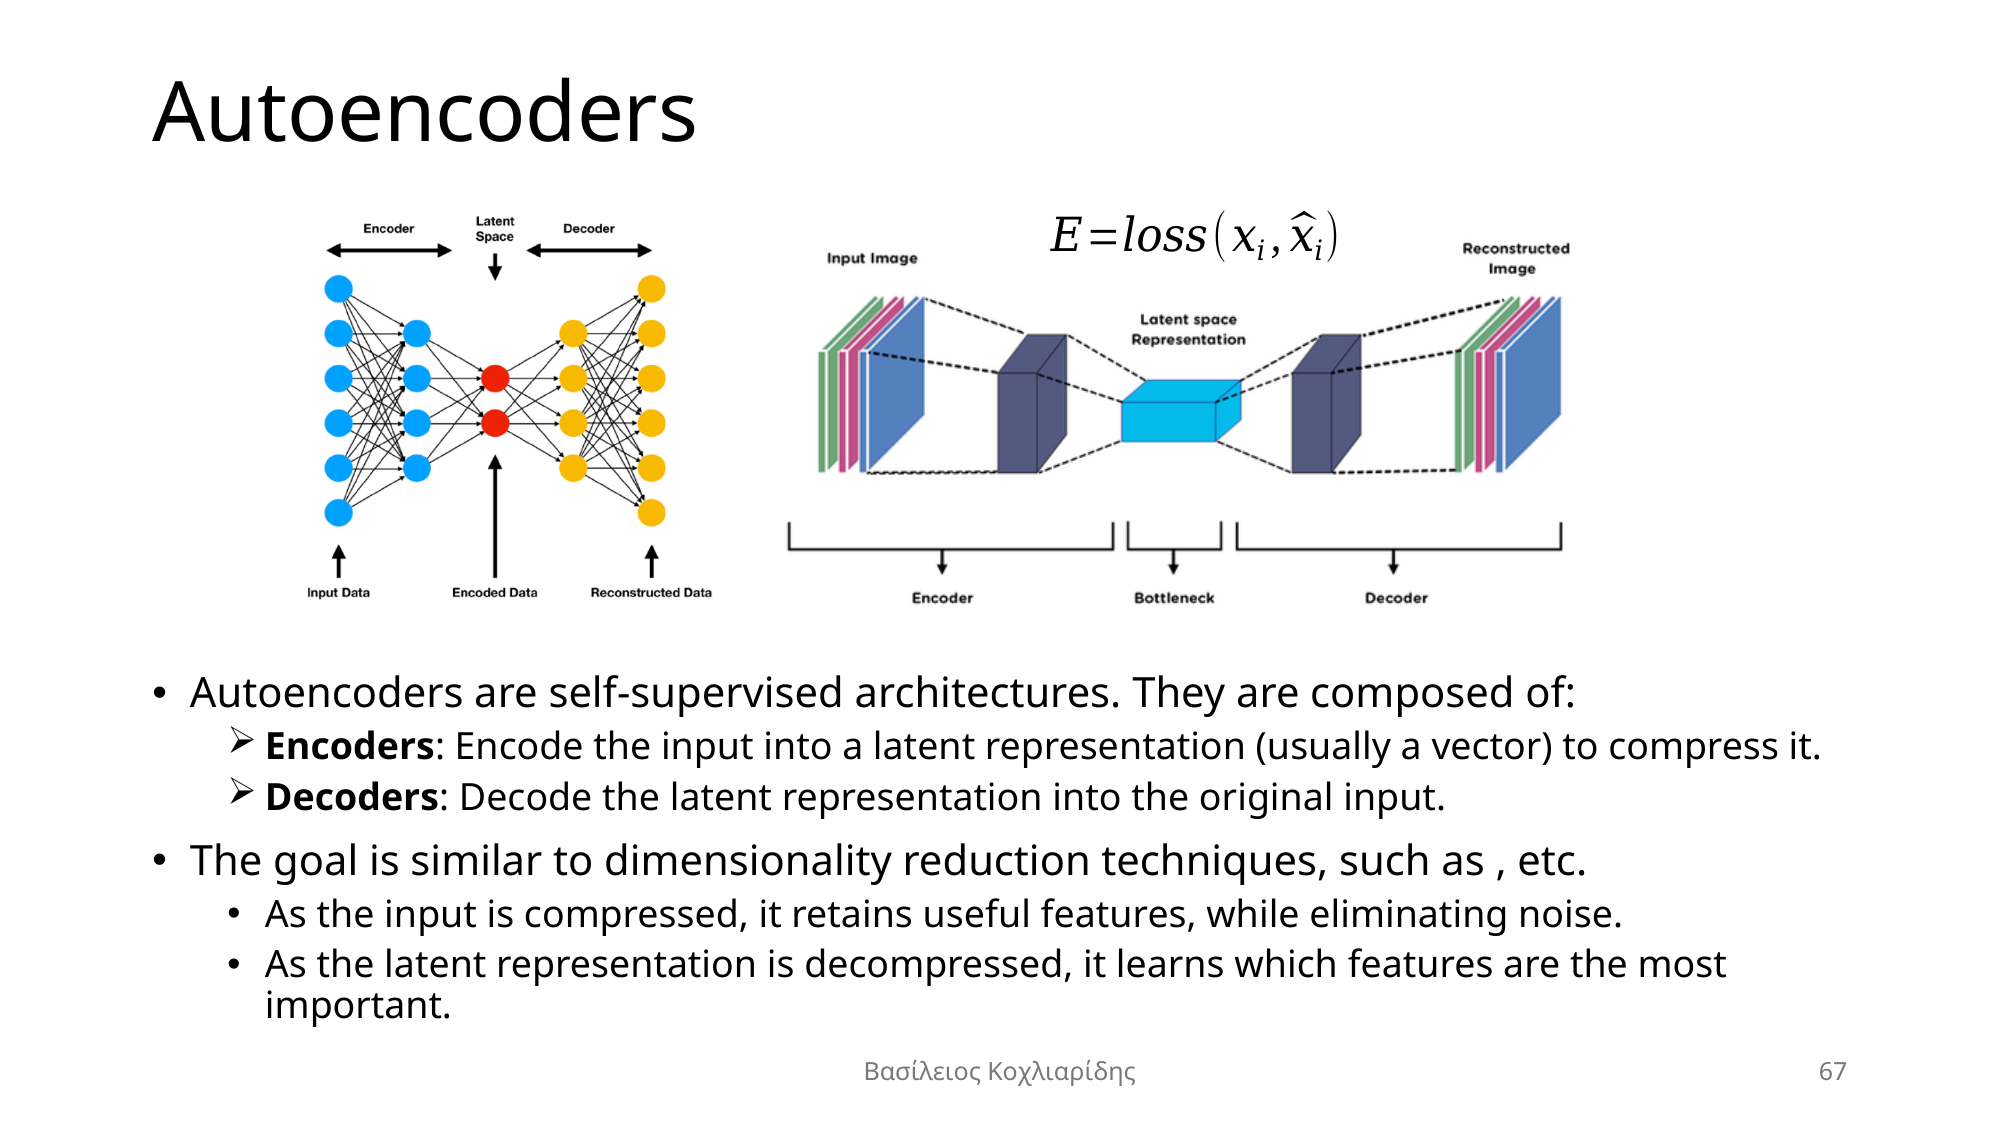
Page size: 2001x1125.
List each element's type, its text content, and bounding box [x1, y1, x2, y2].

title Autoencoders [137, 22, 1863, 207]
picture [766, 179, 1603, 639]
footer Βασίλειος Κοχλιαρίδης [662, 1042, 1338, 1103]
picture [285, 206, 726, 609]
slide_number 67 [1412, 1042, 1863, 1103]
